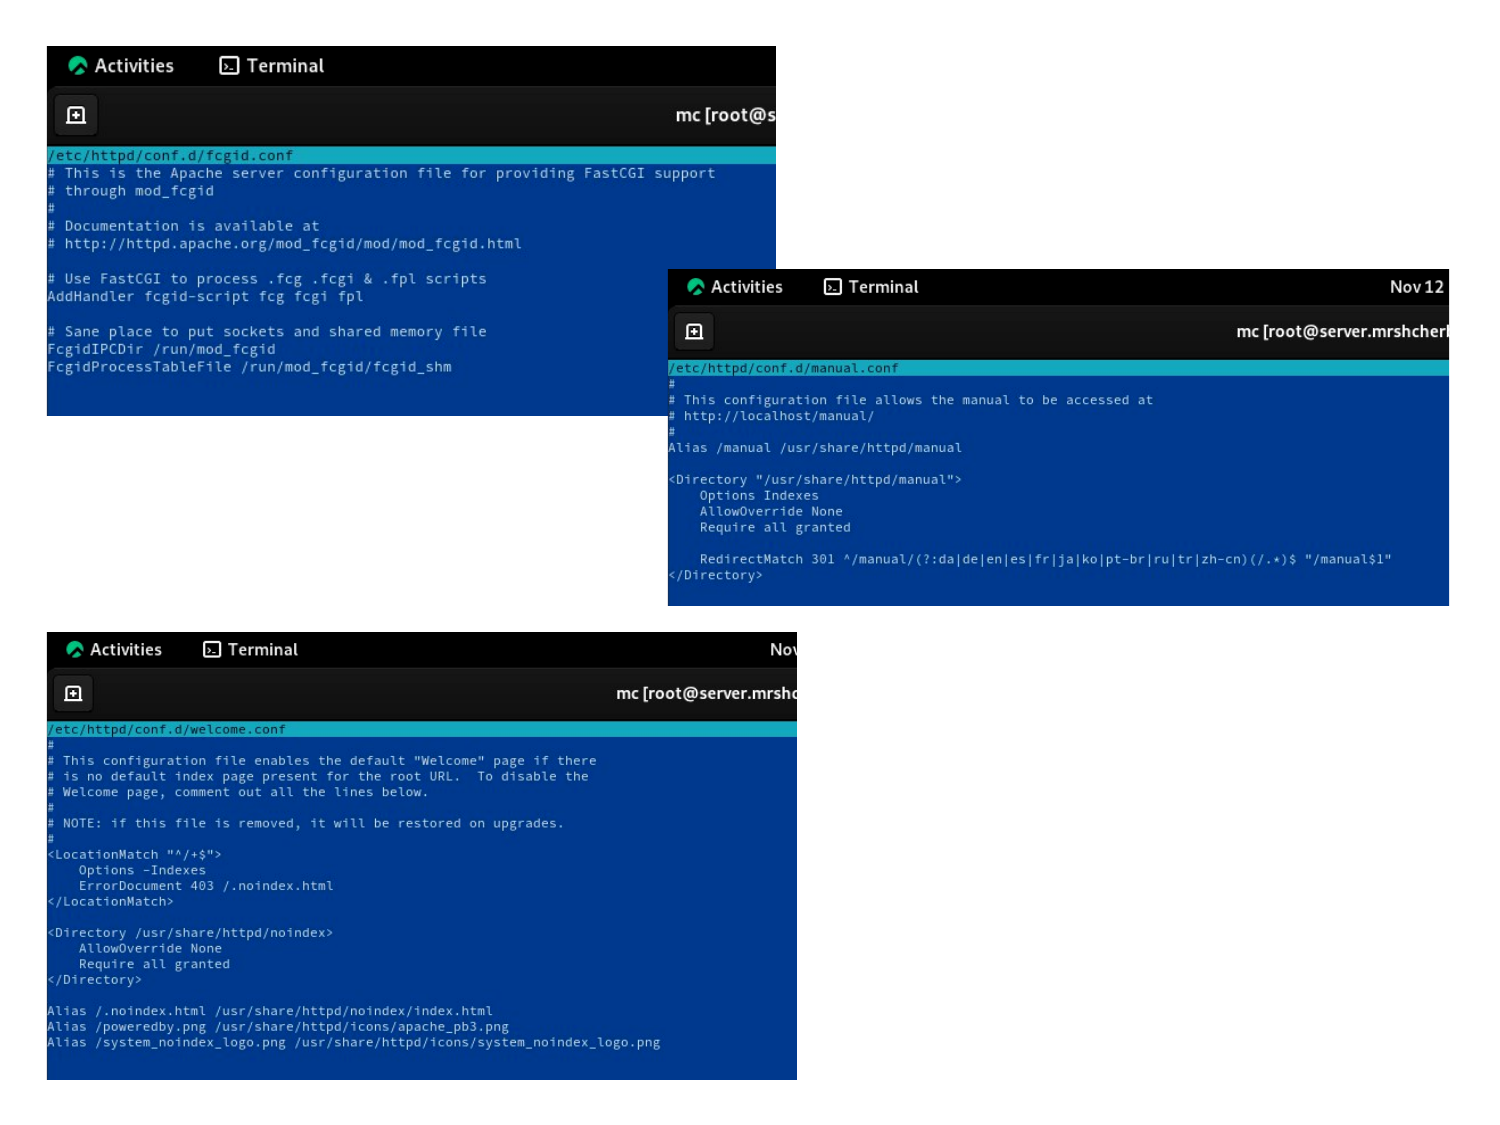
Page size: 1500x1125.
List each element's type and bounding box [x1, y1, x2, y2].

picture [46, 632, 798, 1081]
picture [46, 46, 1450, 606]
